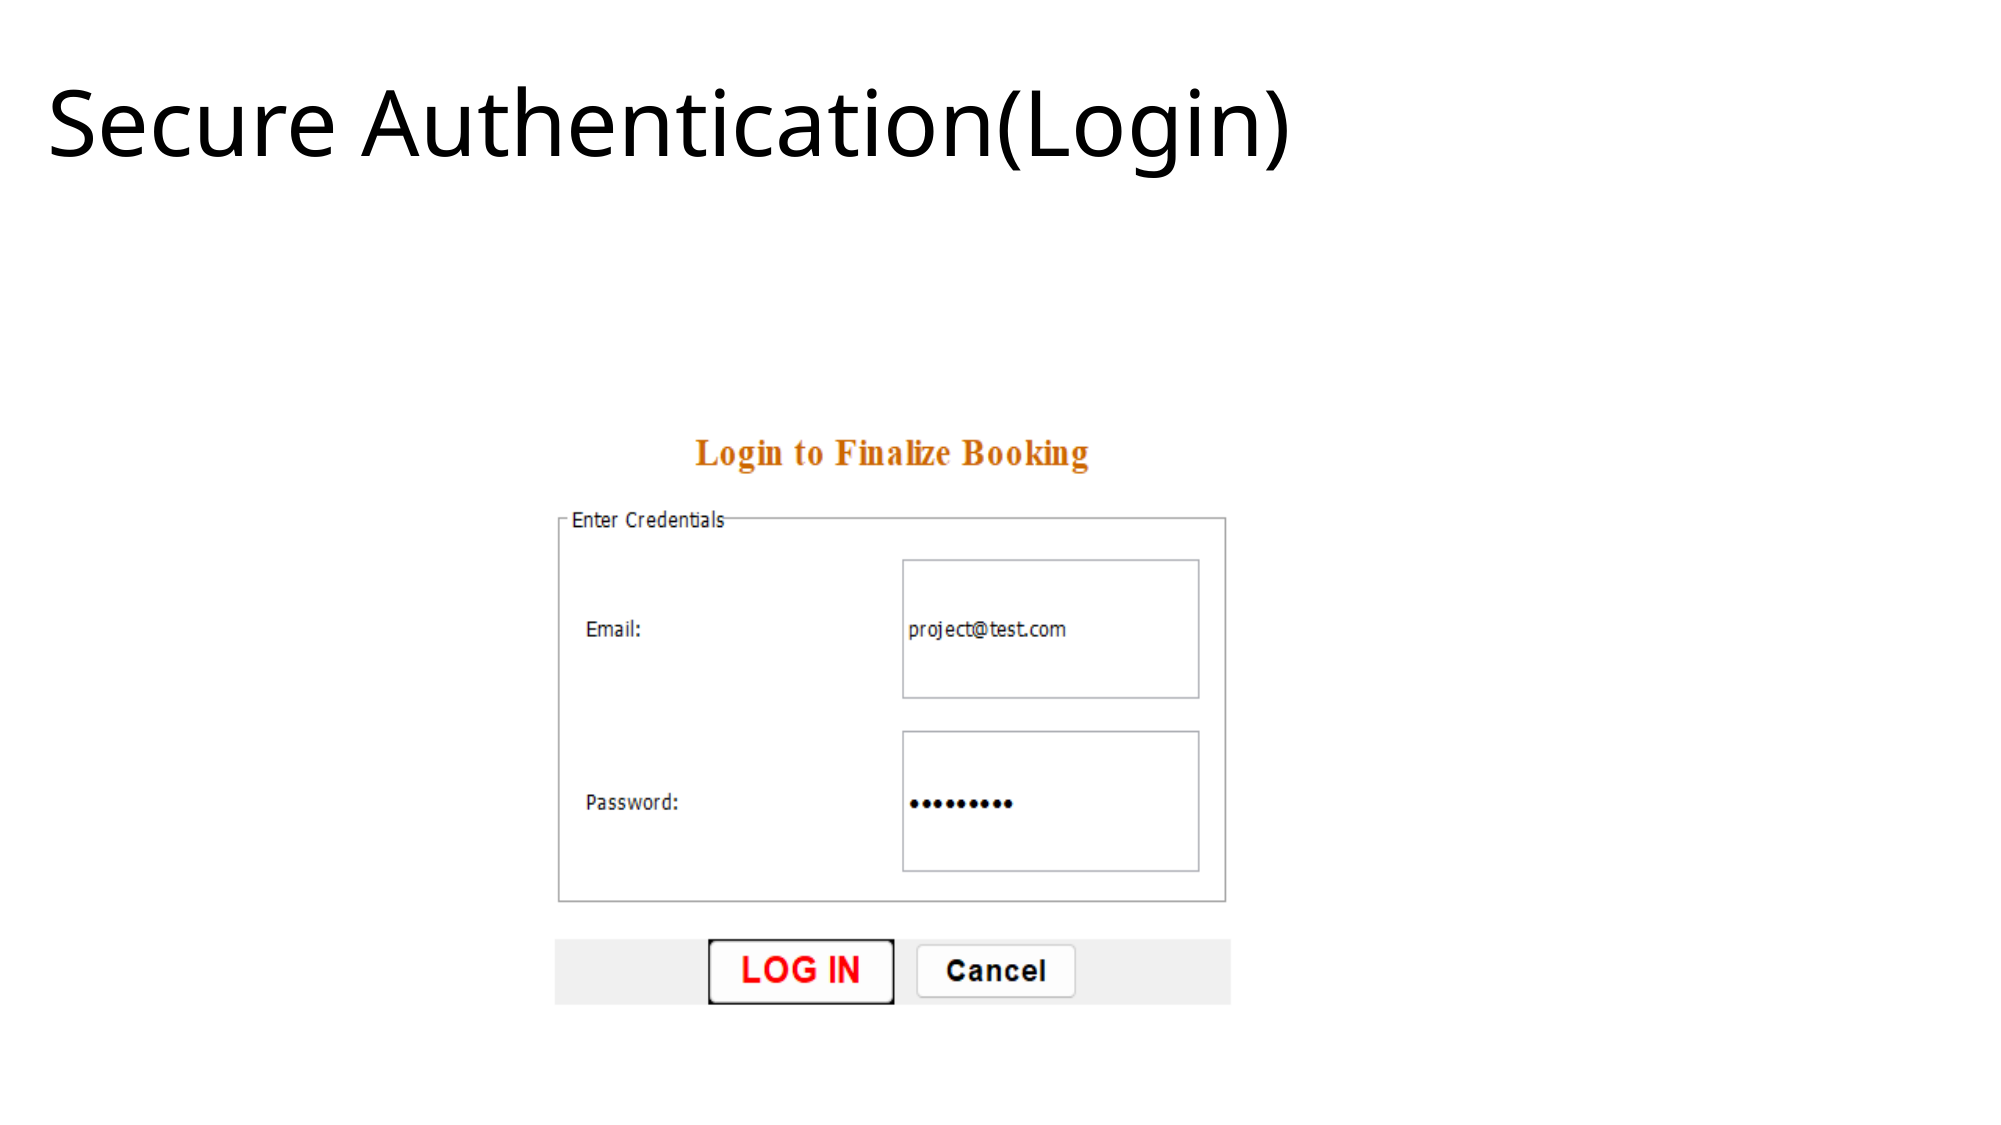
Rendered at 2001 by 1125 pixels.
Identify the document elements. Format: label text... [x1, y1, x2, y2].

title Secure Authentication(Login) [32, 17, 1758, 236]
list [526, 391, 1263, 1042]
